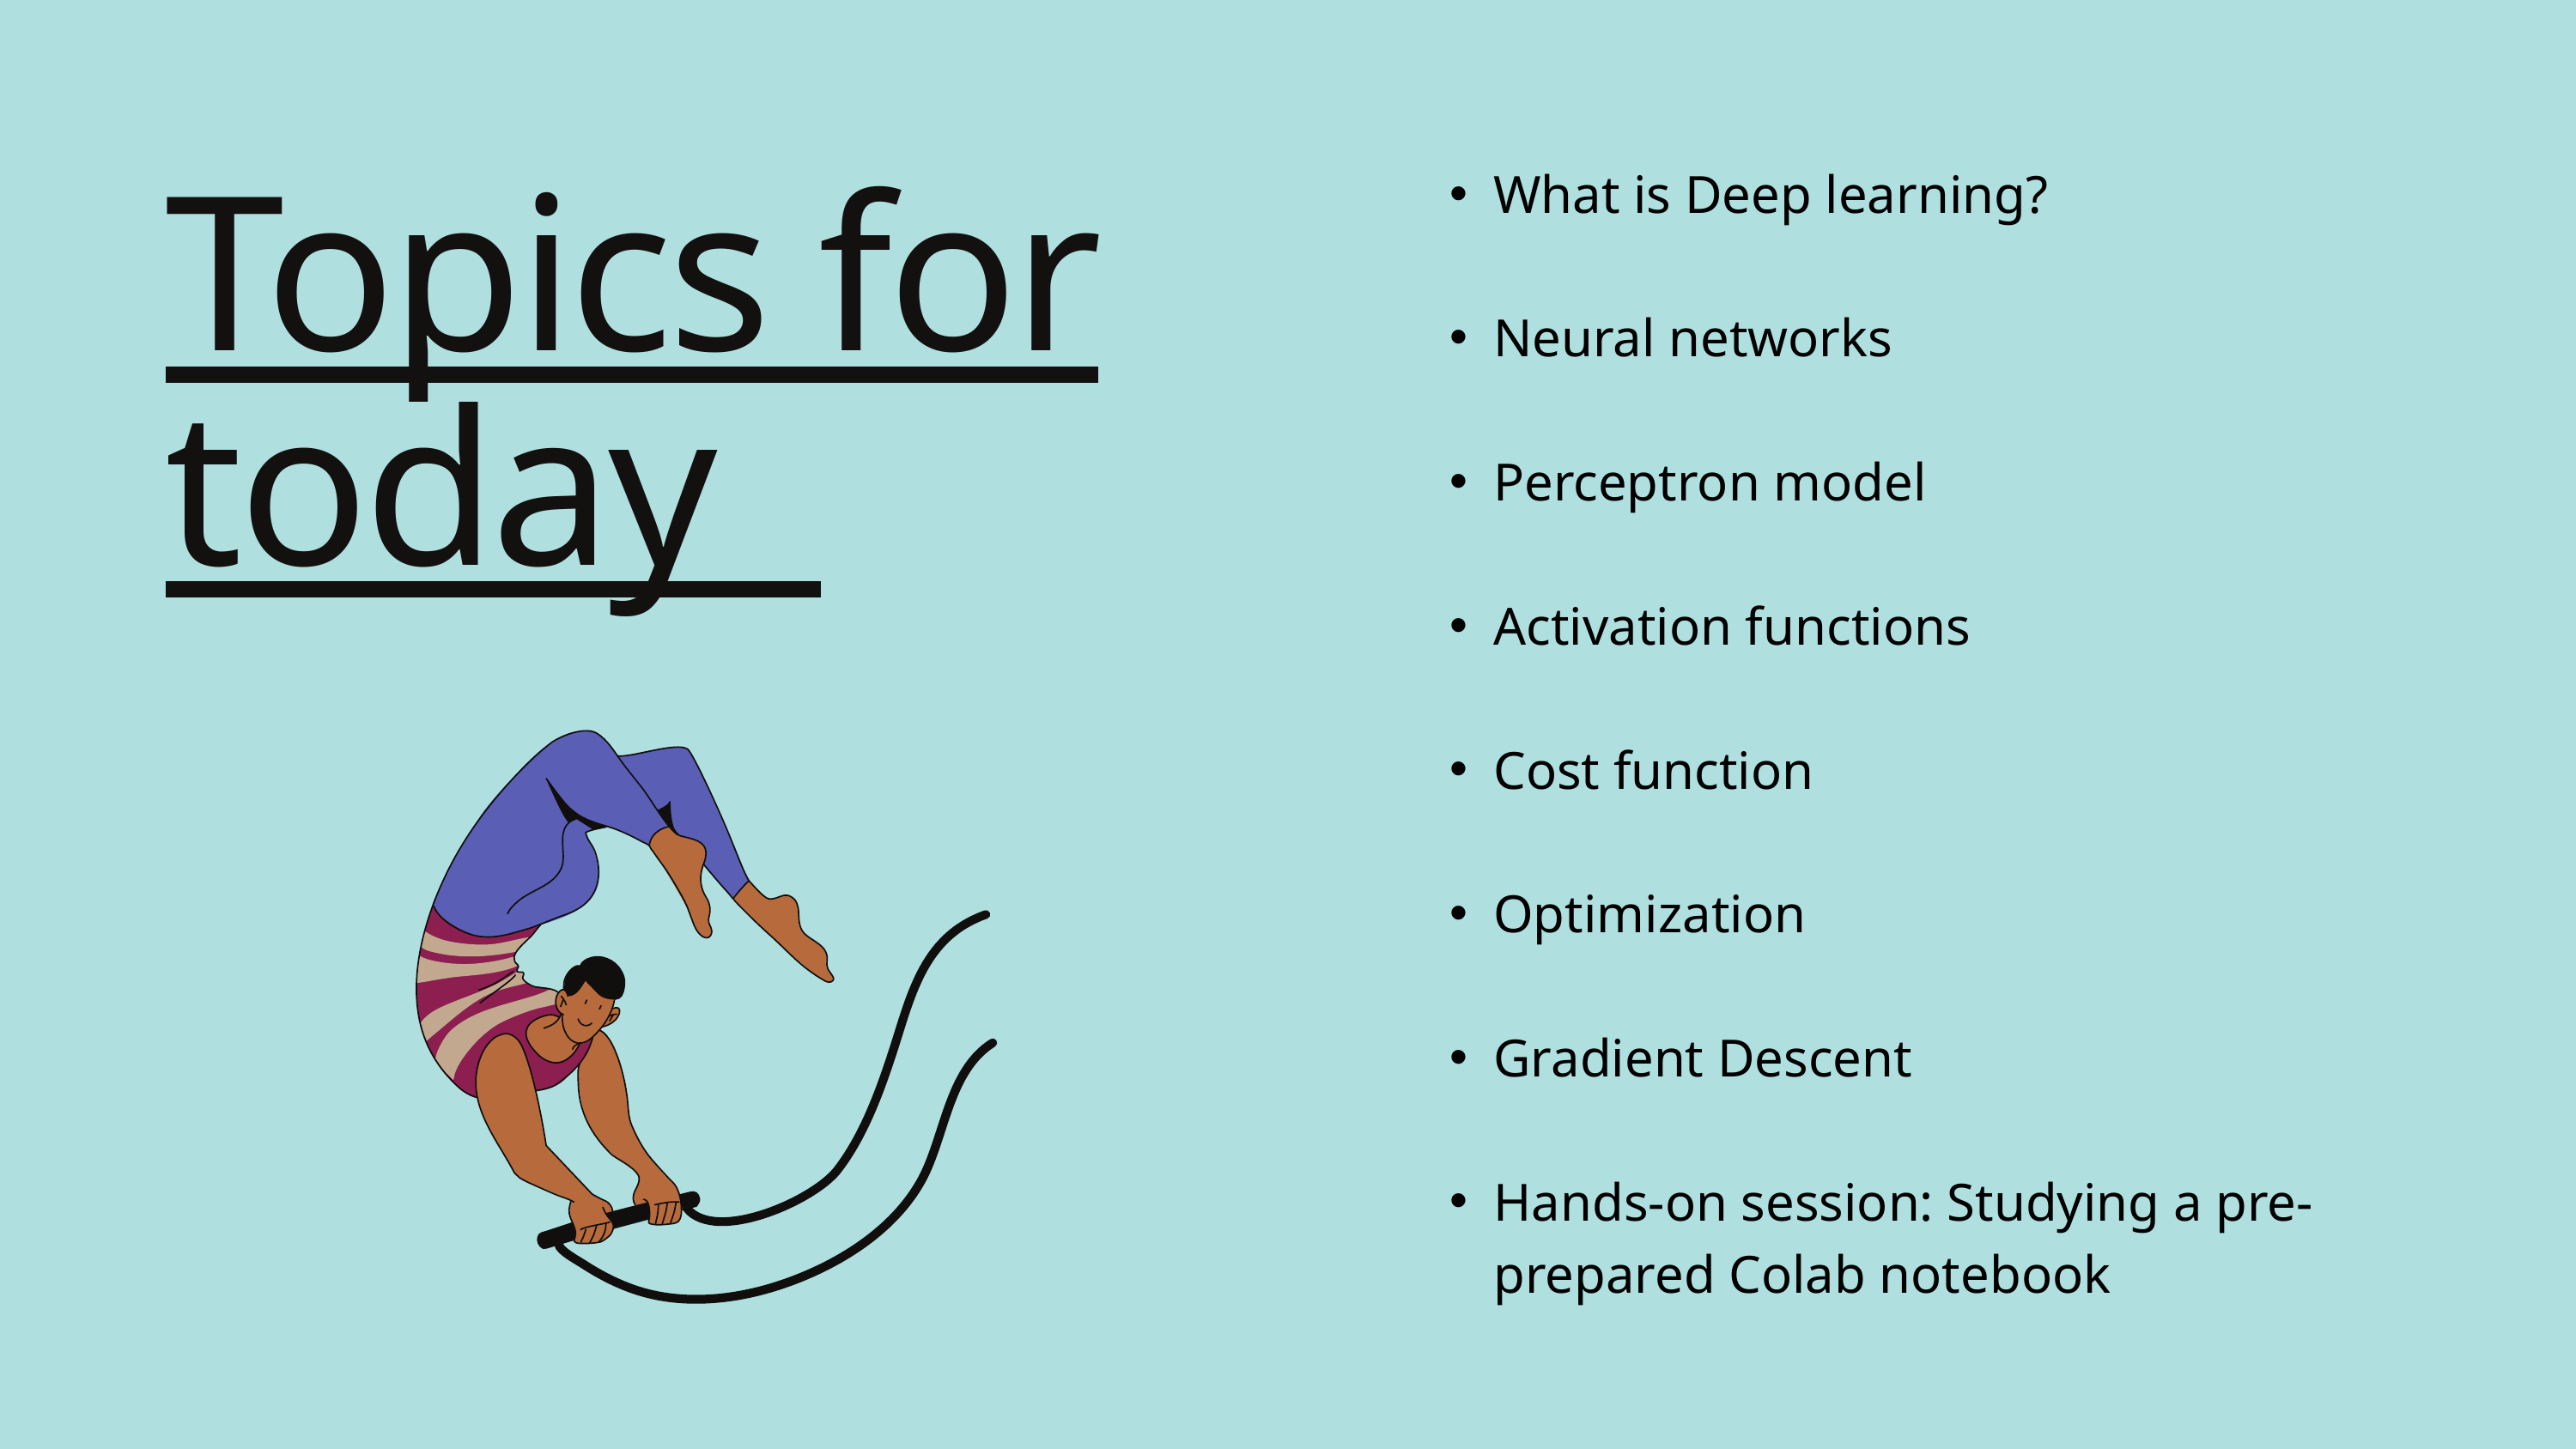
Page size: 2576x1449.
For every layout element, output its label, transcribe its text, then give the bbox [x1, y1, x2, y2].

picture [399, 724, 998, 1304]
text_box What is Deep learning? Neural networks Perceptron model Activation functions Cost function Optimization Gradient Descent Hands-on session: Studying a pre-prepared Colab notebook [1406, 151, 2432, 1303]
text_box Topics for today [165, 179, 1232, 609]
